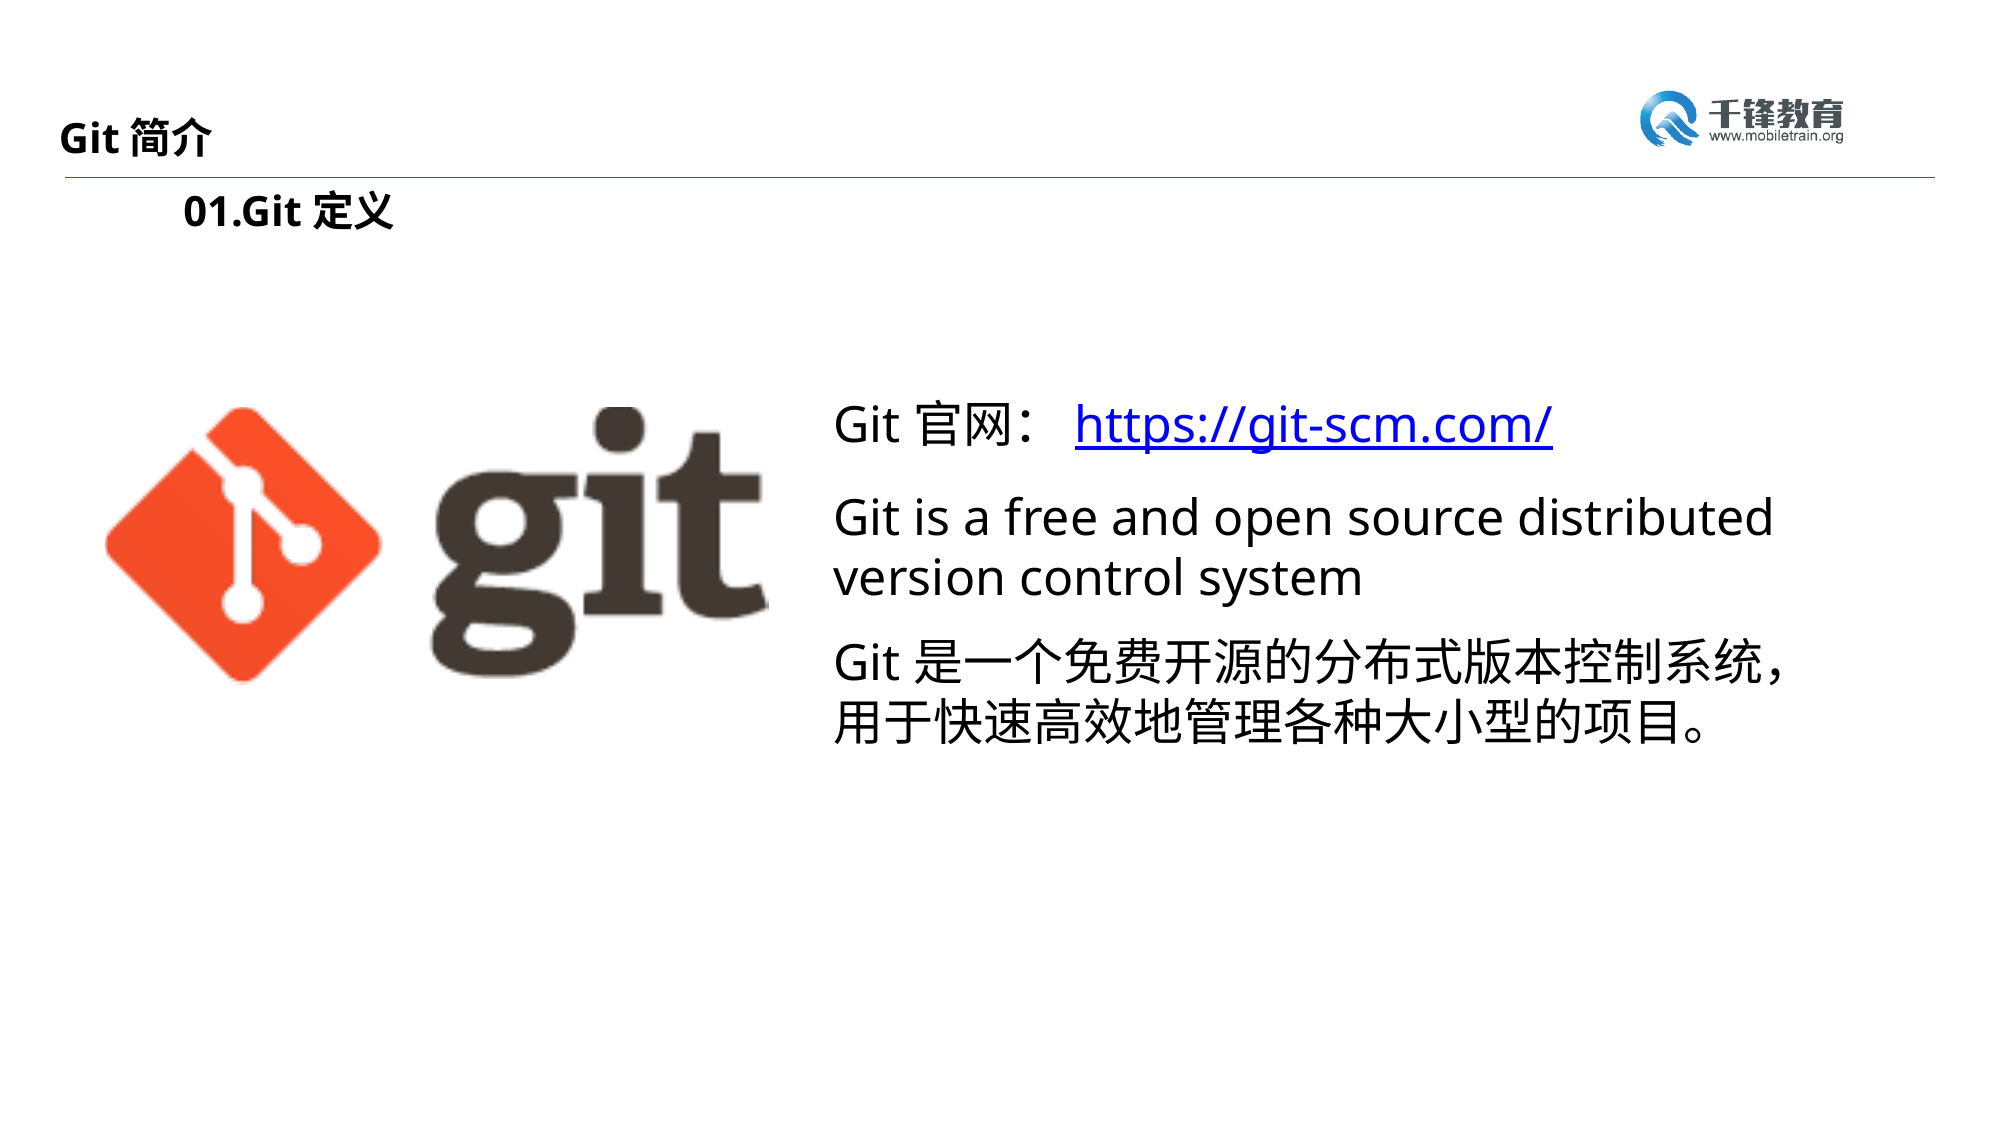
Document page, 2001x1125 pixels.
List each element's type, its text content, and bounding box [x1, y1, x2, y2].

picture [104, 407, 769, 686]
picture [1629, 84, 1853, 160]
text_box Git官网：https://git-scm.com/ Git is a free and open source distributed version control system Git是一个免费开源的分布式版本控制系统，用于快速高效地管理各种大小型的项目。 [826, 384, 1842, 758]
text_box 01.Git定义 [175, 177, 580, 243]
text_box Git简介 [51, 104, 221, 170]
